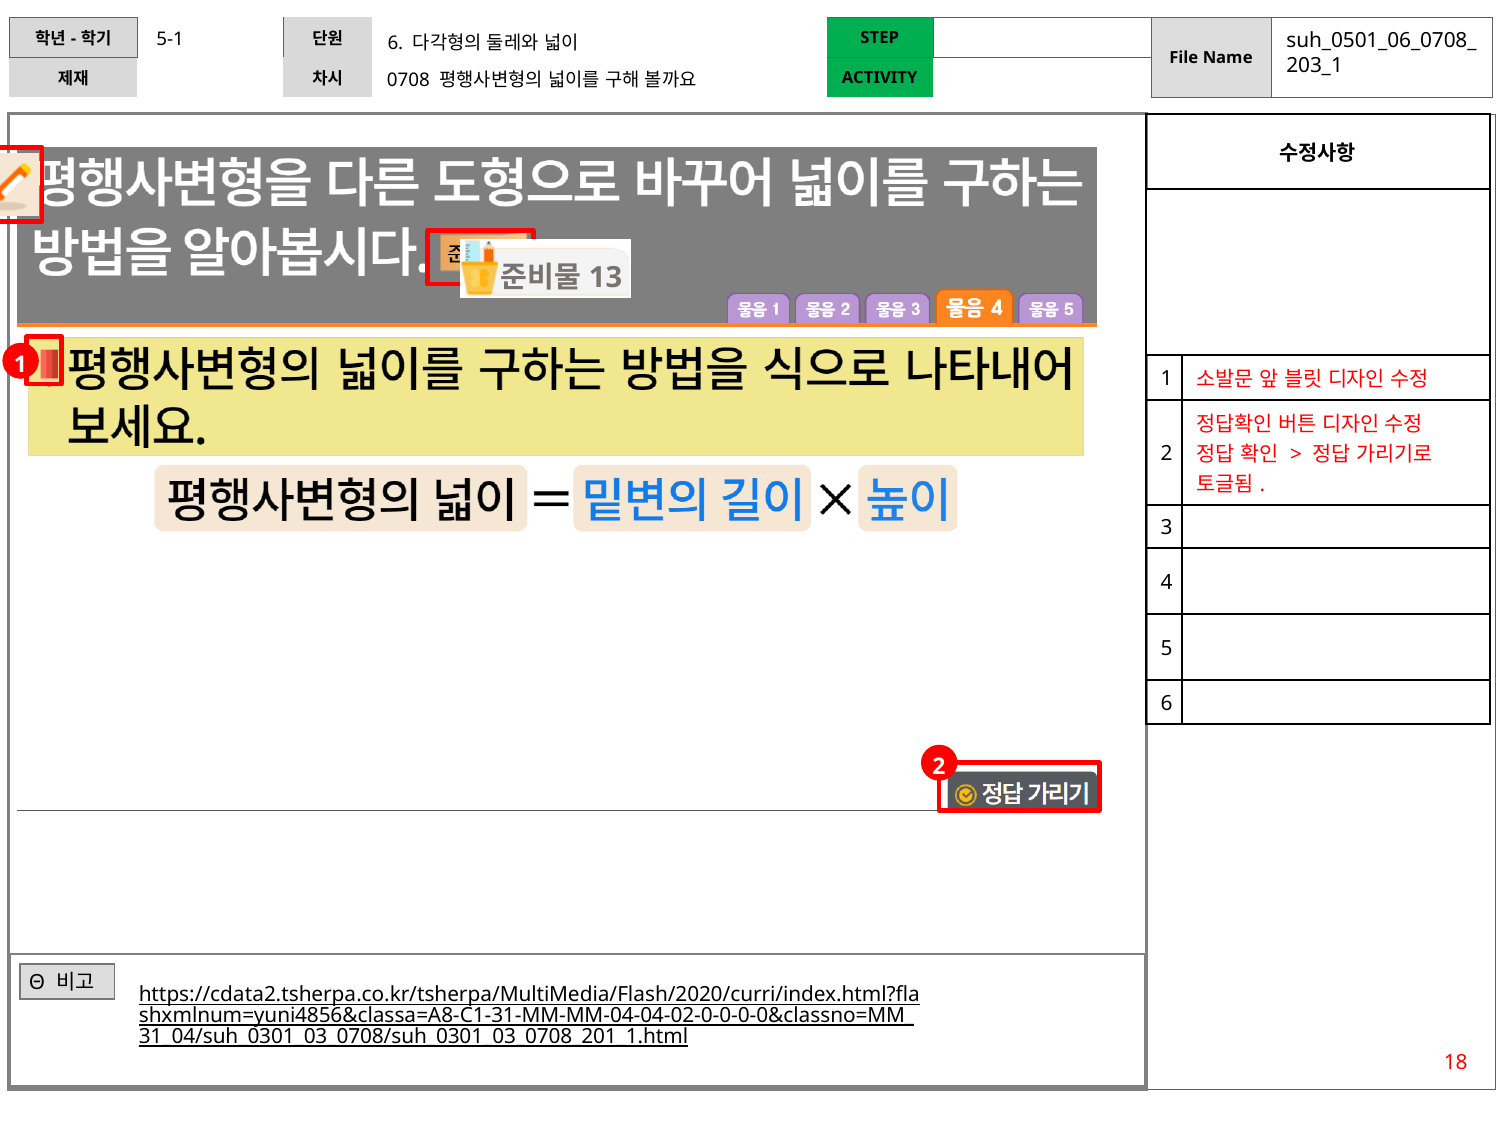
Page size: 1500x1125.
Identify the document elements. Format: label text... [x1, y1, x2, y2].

table_cell 6 [1147, 681, 1181, 723]
table_cell 2 [1147, 401, 1181, 504]
text_box 6. 다각형의 둘레와 넓이 [372, 23, 828, 48]
text_box 0708 평행사변형의 넓이를 구해 볼까요 [372, 60, 821, 96]
table_cell [1147, 190, 1489, 354]
table_cell 소발문 앞 블릿 디자인 수정 [1183, 356, 1489, 399]
table_cell [1183, 506, 1489, 547]
table_cell 4 [1147, 549, 1181, 613]
table_header 수정사항 [1147, 115, 1489, 188]
picture [0, 147, 1097, 811]
text_box 5-1 [141, 18, 284, 55]
table_cell [1183, 615, 1489, 679]
table_cell 정답확인 버튼 디자인 수정 정답 확인 > 정답 가리기로 토글됨. [1183, 401, 1489, 504]
text_box https://cdata2.tsherpa.co.kr/tsherpa/MultiMedia/Flash/2020/curri/index.html?flashxmlnum=yuni4856&classa=A8-C1-31-MM-MM-04-04-02-0-0-0-0&classno=MM_31_04/suh_0301_03_0708/suh_0301_03_0708_201_1.html [123, 973, 939, 1042]
table_cell 5 [1147, 615, 1181, 679]
table_cell 1 [1147, 356, 1181, 399]
table_cell [1183, 681, 1489, 723]
table_cell [1183, 549, 1489, 613]
text_box suh_0501_06_0708_203_1 [1271, 18, 1500, 84]
table_cell 3 [1147, 506, 1181, 547]
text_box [460, 238, 640, 302]
text_box 1 [4, 342, 12, 379]
text_box [0, 145, 18, 152]
